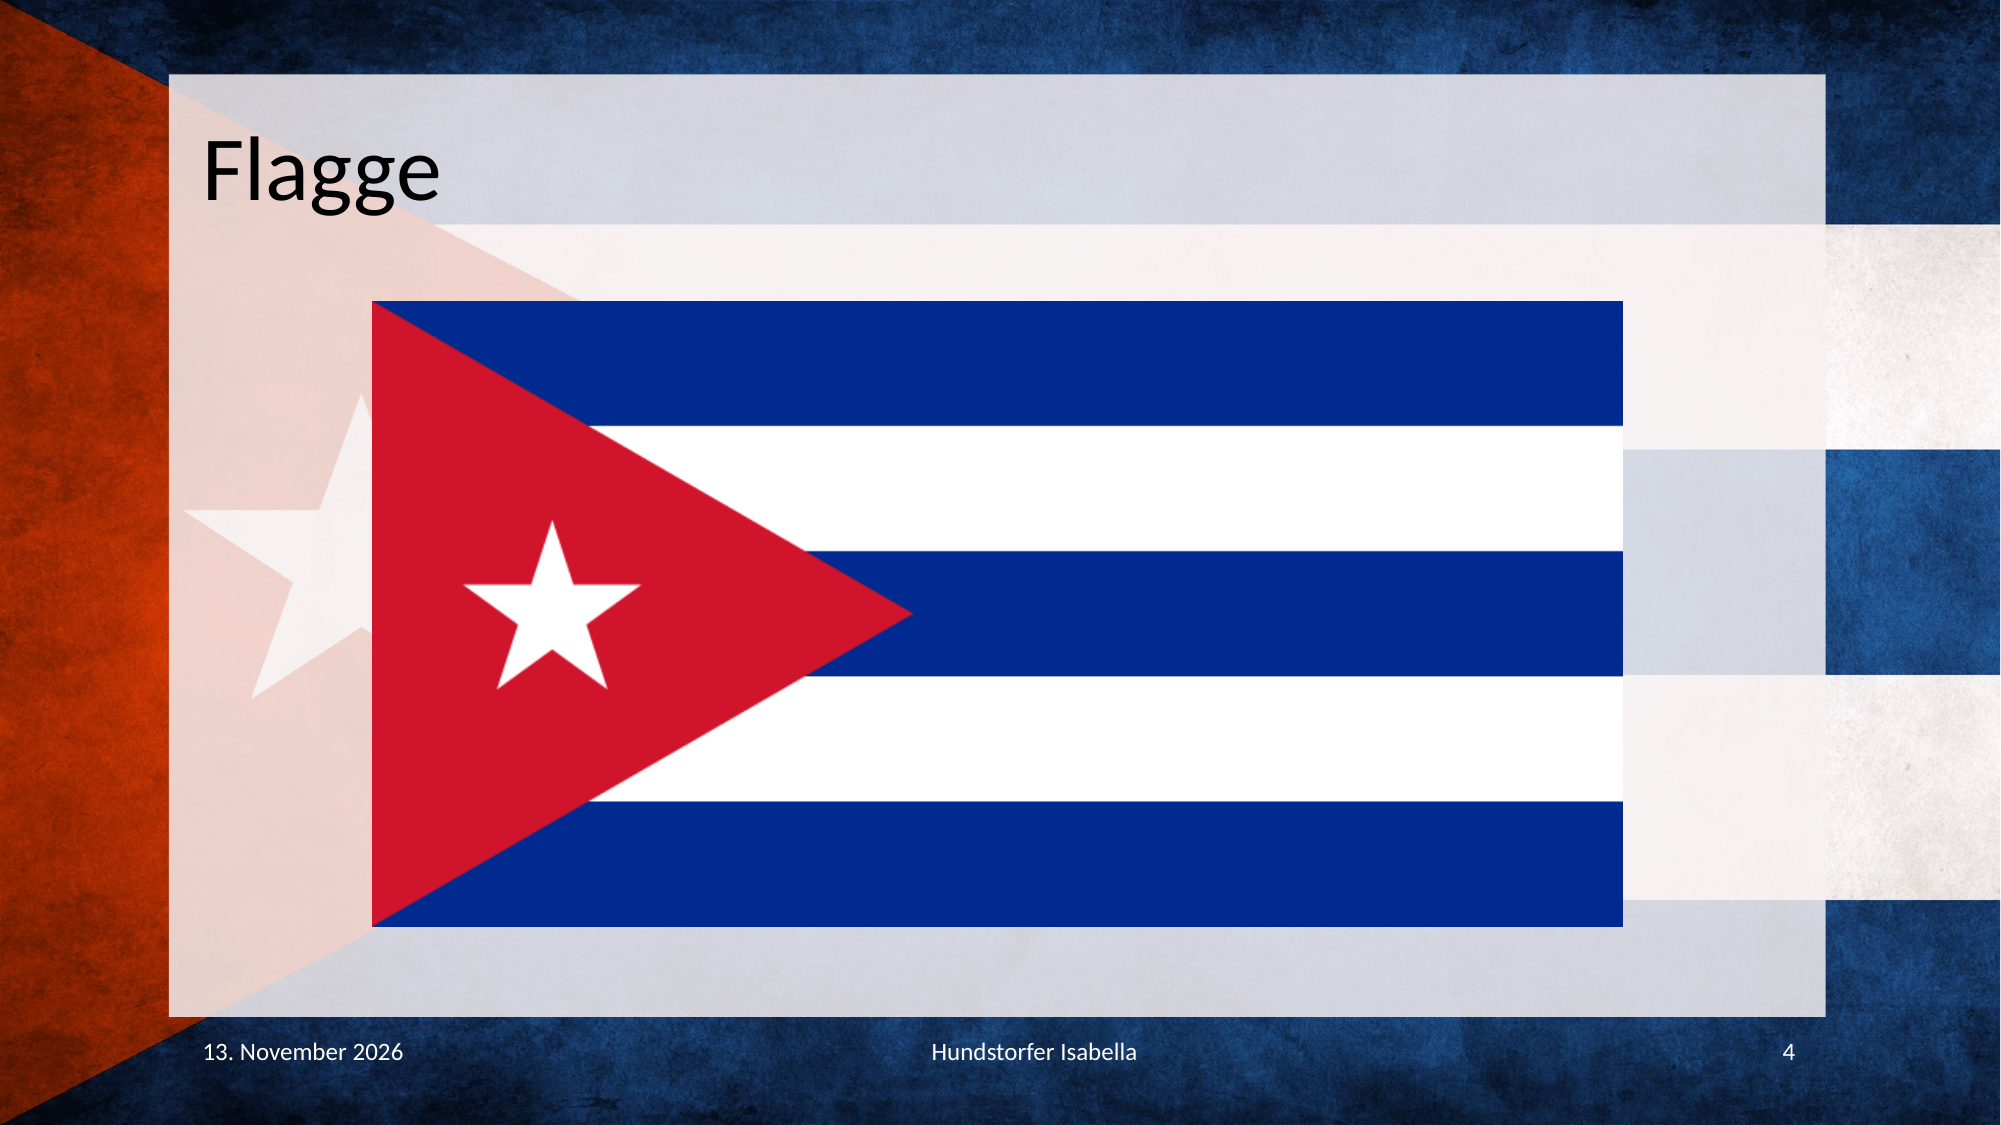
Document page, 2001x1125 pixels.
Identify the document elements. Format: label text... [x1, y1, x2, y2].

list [372, 301, 1623, 928]
picture [0, 0, 2001, 1125]
slide_number 4 [1530, 1020, 1811, 1081]
footer Hundstorfer Isabella [647, 1020, 1422, 1081]
title Flagge [187, 99, 1808, 243]
slide_number 18. Dezember 2016 [187, 1020, 570, 1081]
